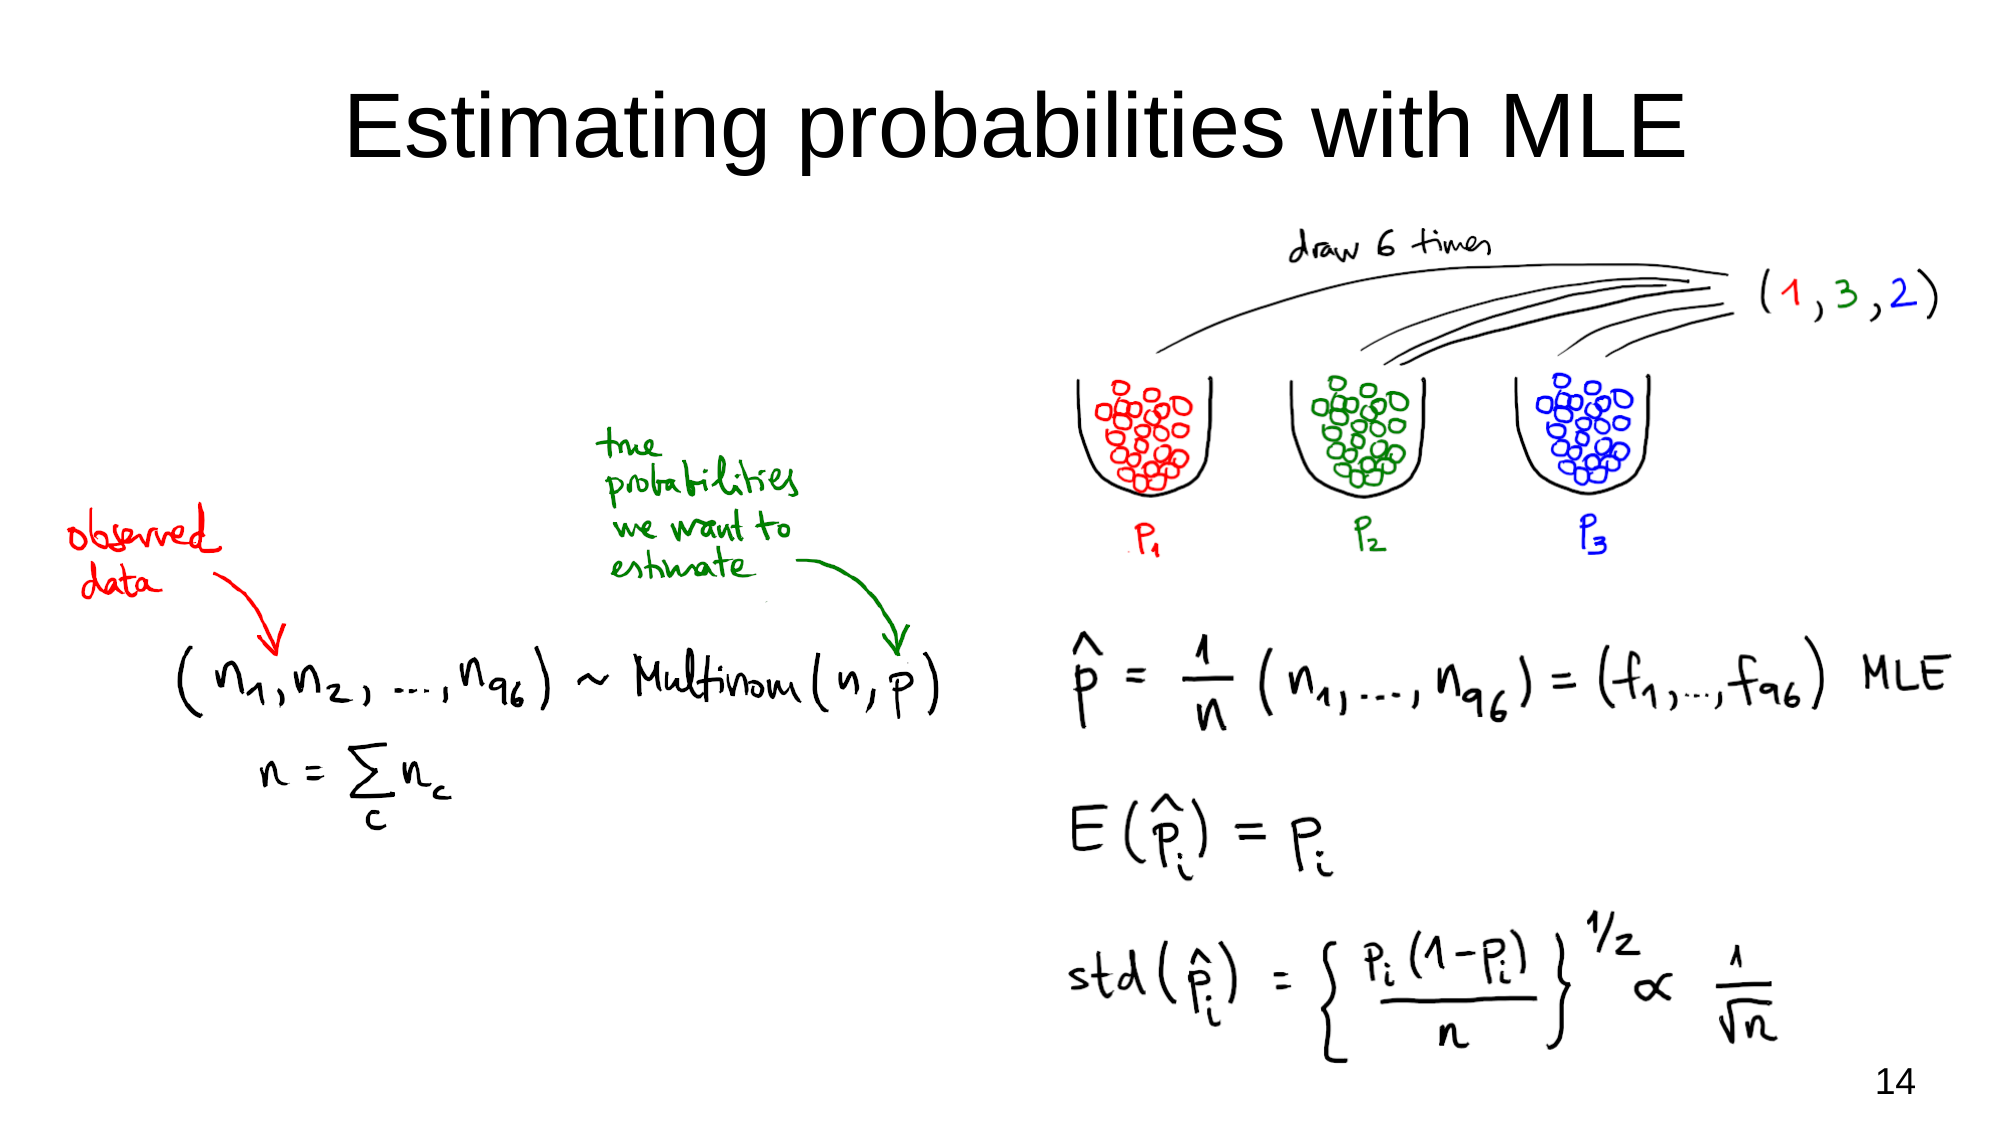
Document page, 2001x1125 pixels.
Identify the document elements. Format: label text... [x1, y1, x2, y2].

picture [1049, 608, 1959, 1075]
text_box Estimating probabilities with MLE [155, 12, 1880, 230]
picture [44, 399, 960, 848]
picture [1042, 224, 1950, 566]
text_box 14 [1859, 1081, 1961, 1106]
